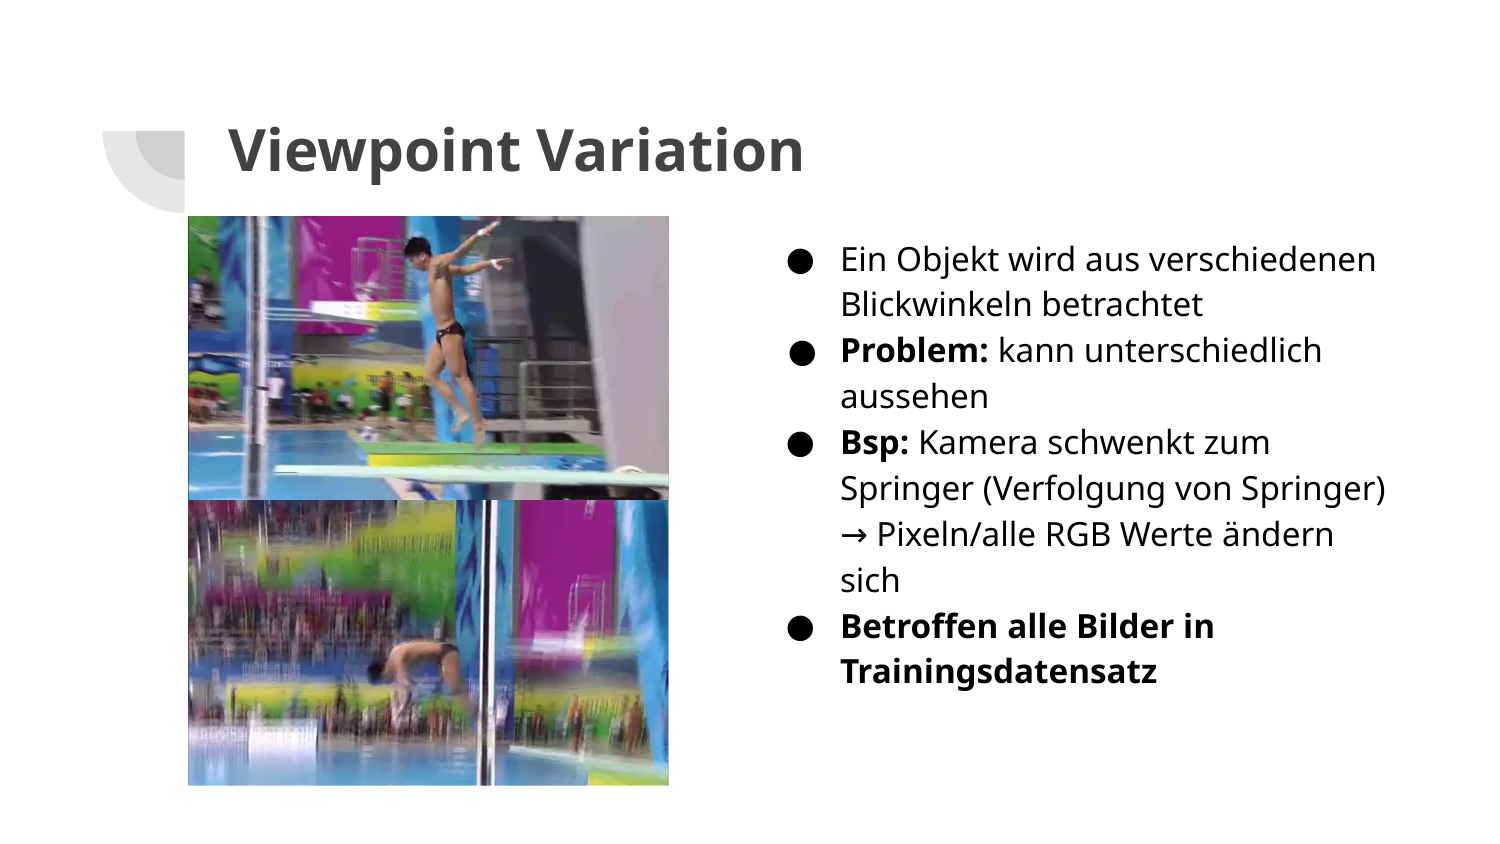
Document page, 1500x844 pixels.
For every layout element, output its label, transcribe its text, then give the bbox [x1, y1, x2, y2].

picture [187, 216, 670, 786]
list Ein Objekt wird aus verschiedenen Blickwinkeln betrachtet Problem: kann unterschiedlich aussehen Bsp: Kamera schwenkt zum Springer (Verfolgung von Springer) → Pixeln/alle RGB Werte ändern sich Betroffen alle Bilder in Trainingsdatensatz [750, 216, 1413, 803]
title Viewpoint Variation [213, 98, 1368, 263]
